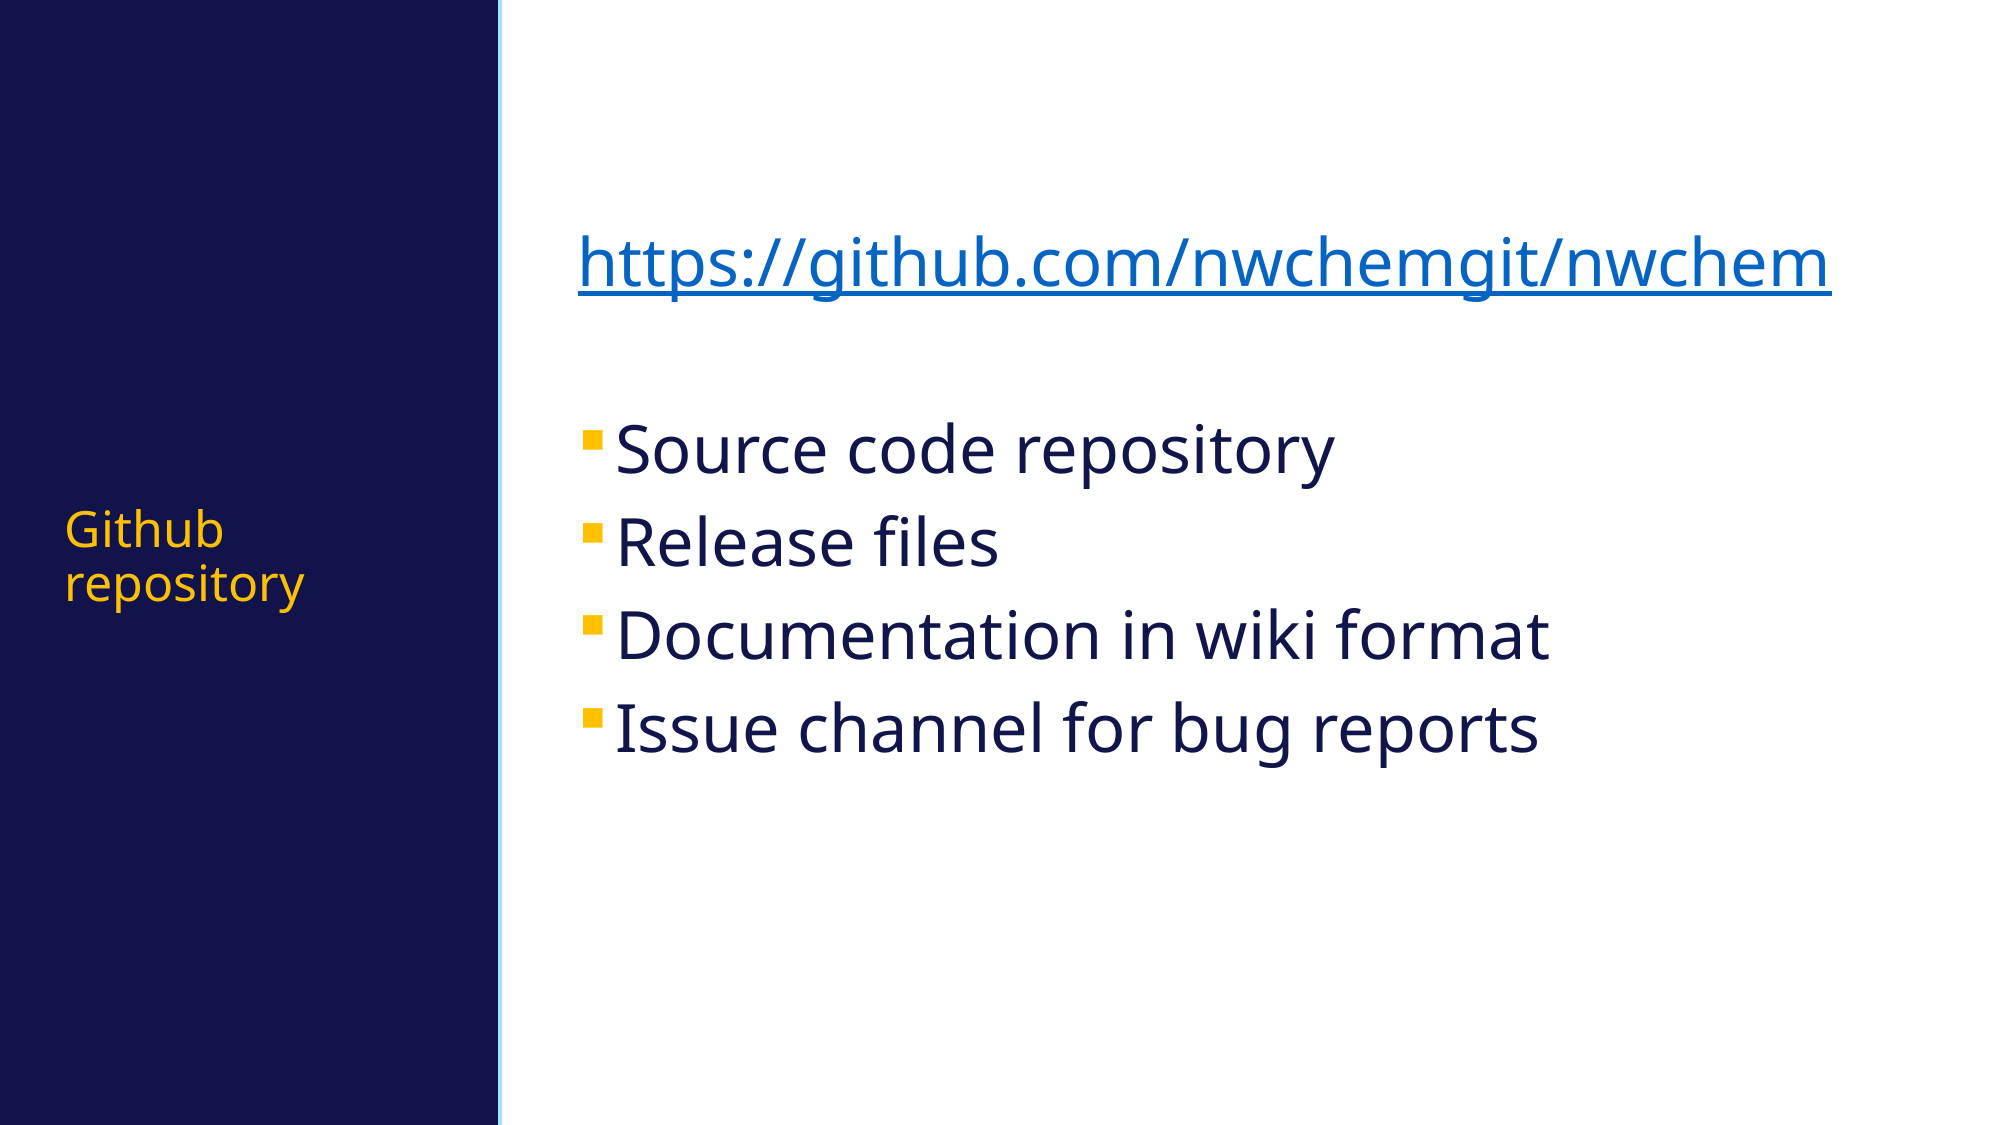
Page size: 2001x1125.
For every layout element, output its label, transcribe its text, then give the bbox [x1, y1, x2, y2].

list https://github.com/nwchemgit/nwchem Source code repository Release files Documentation in wiki format Issue channel for bug reports [577, 221, 1921, 860]
title Github repository [64, 111, 462, 1007]
